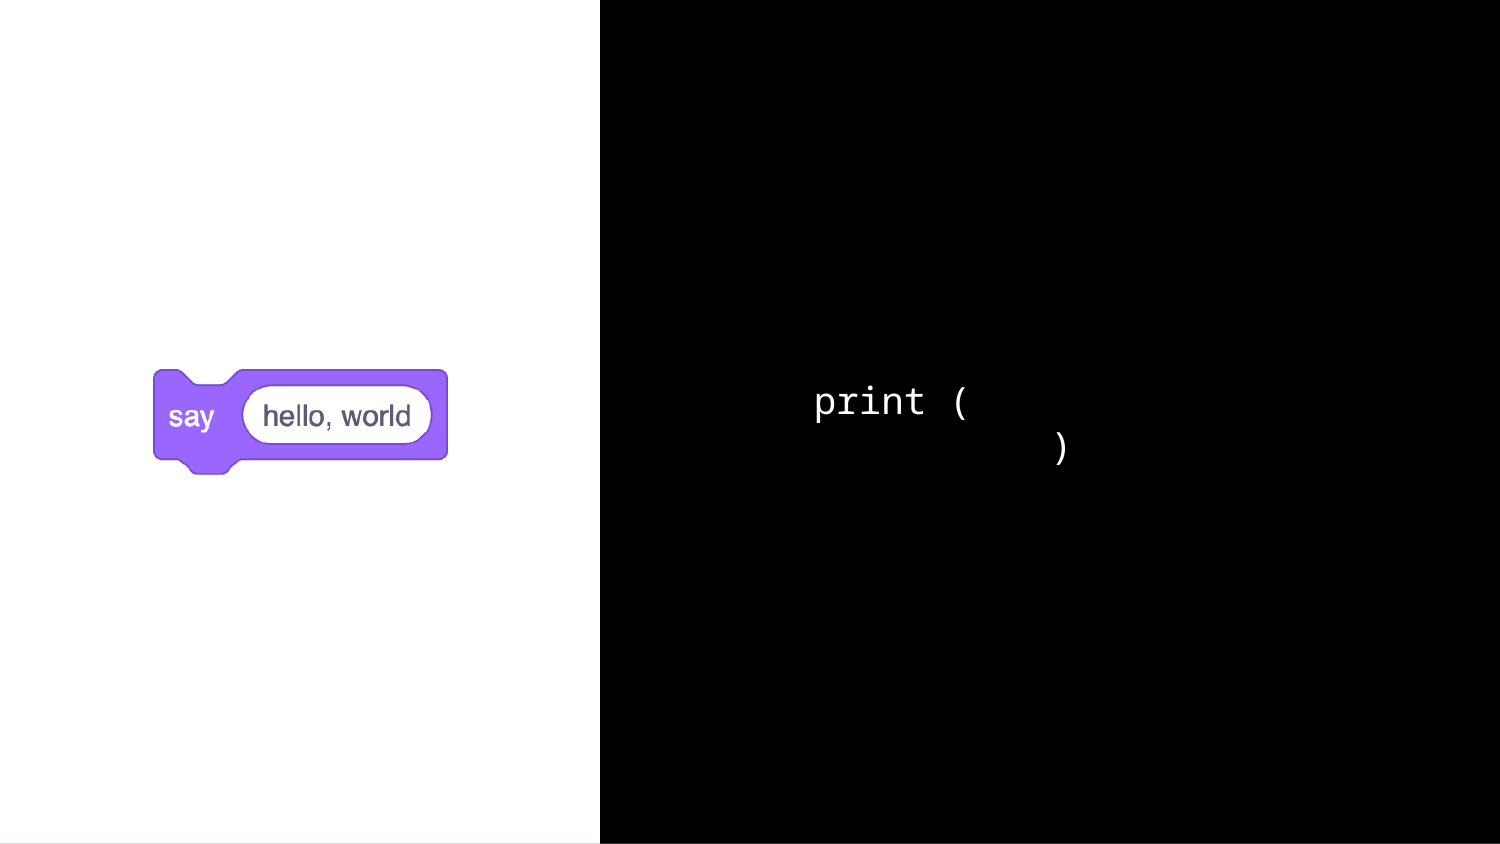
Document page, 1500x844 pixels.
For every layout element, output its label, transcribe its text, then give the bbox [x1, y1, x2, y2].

picture [149, 368, 451, 476]
text_box [0, 0, 600, 844]
text_box printf("hello, world\n"); [774, 321, 1326, 523]
text_box [600, 0, 1500, 844]
